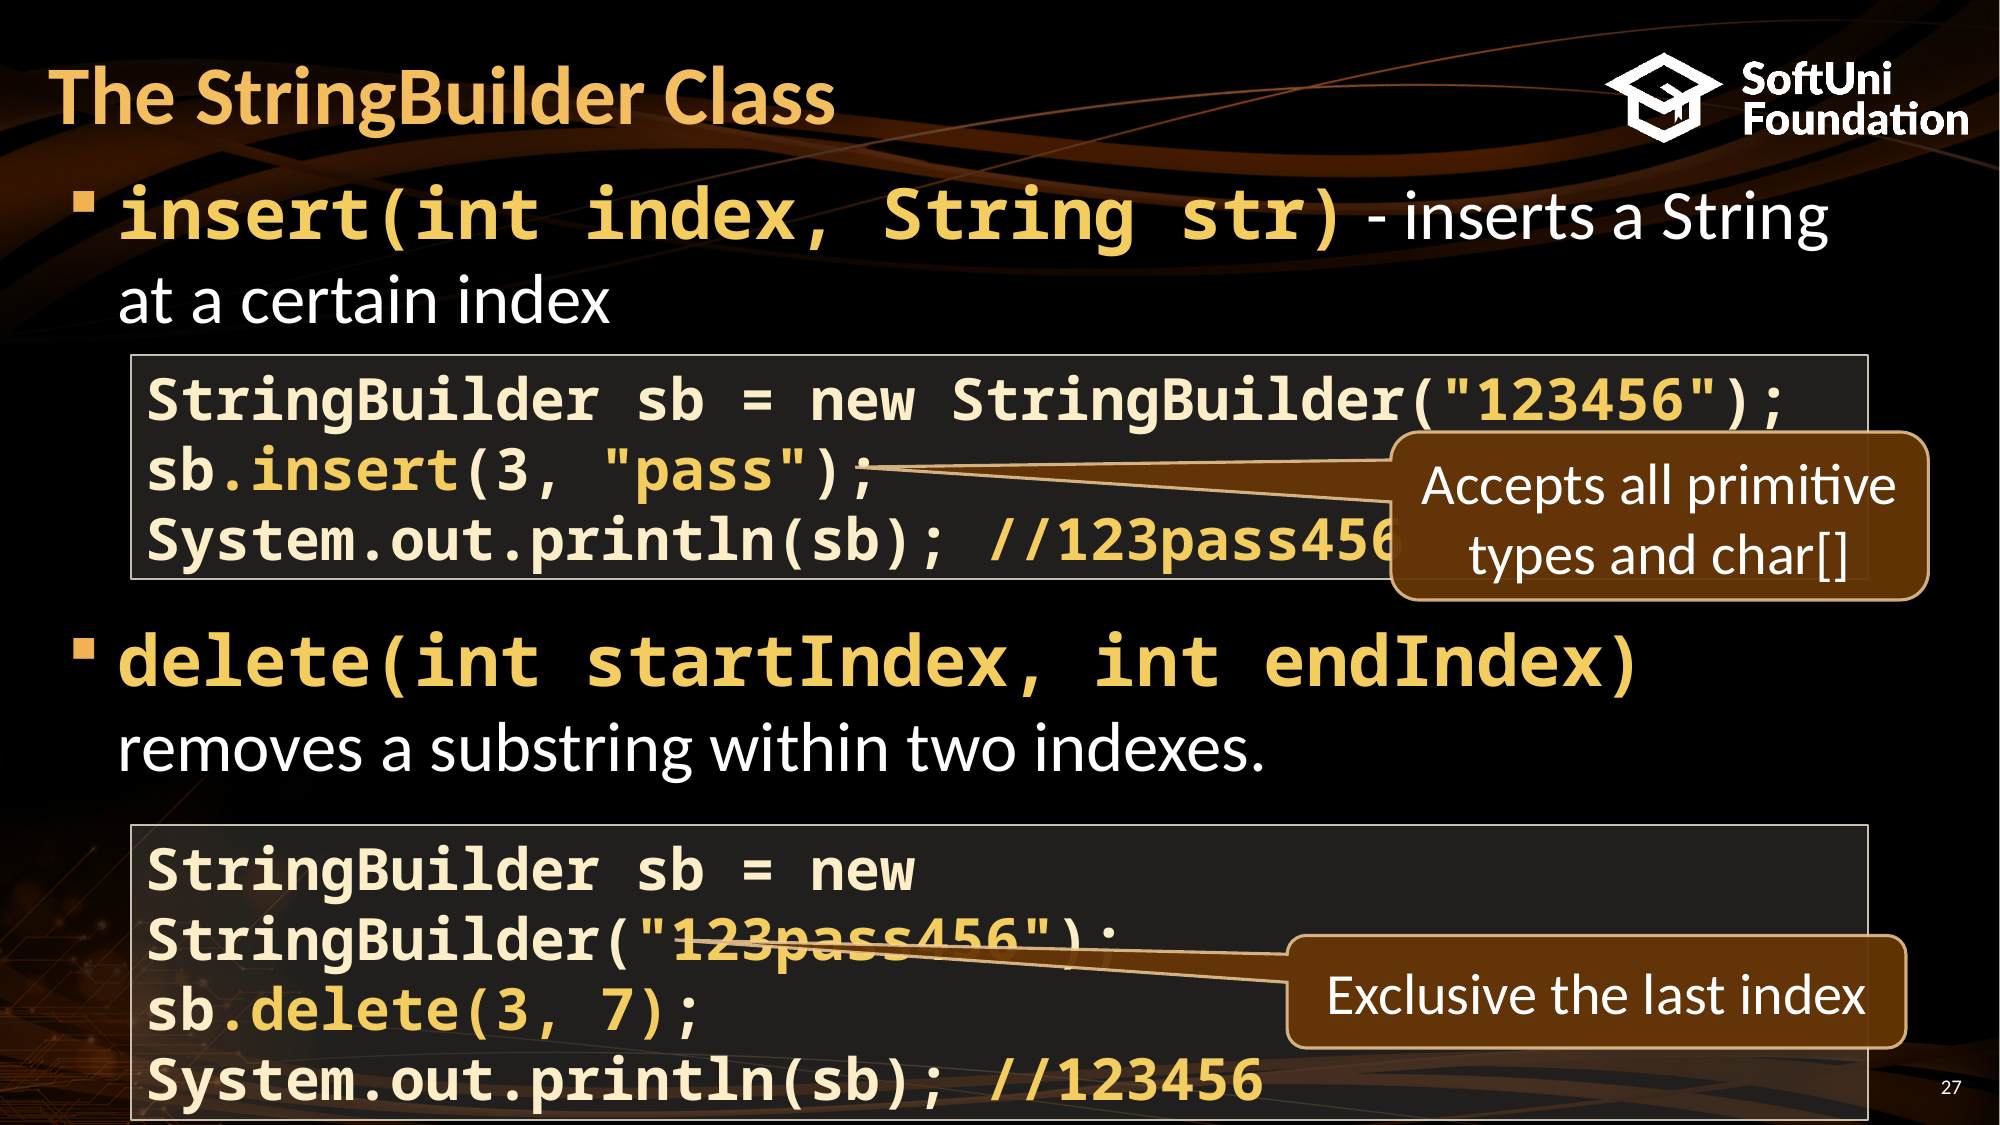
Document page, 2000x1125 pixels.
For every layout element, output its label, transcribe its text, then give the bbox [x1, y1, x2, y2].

text_box StringBuilder sb = new StringBuilder("123456"); sb.insert(3, "pass"); System.out.println(sb); //123pass456 [130, 354, 1869, 580]
picture [0, 0, 2000, 1125]
text_box StringBuilder sb = new StringBuilder("123pass456"); sb.delete(3, 7); System.out.println(sb); //123456 [130, 824, 1869, 1120]
text_box Exclusive the last index [674, 934, 1907, 1050]
list insert(int index, String str) - inserts a String at a certain index delete(int startIndex, int endIndex) removes a substring within two indexes. [49, 162, 1850, 1088]
slide_number 27 [1897, 1070, 1968, 1103]
title The StringBuilder Class [30, 6, 1602, 189]
text_box Accepts all primitive types and char[] [855, 430, 1930, 602]
